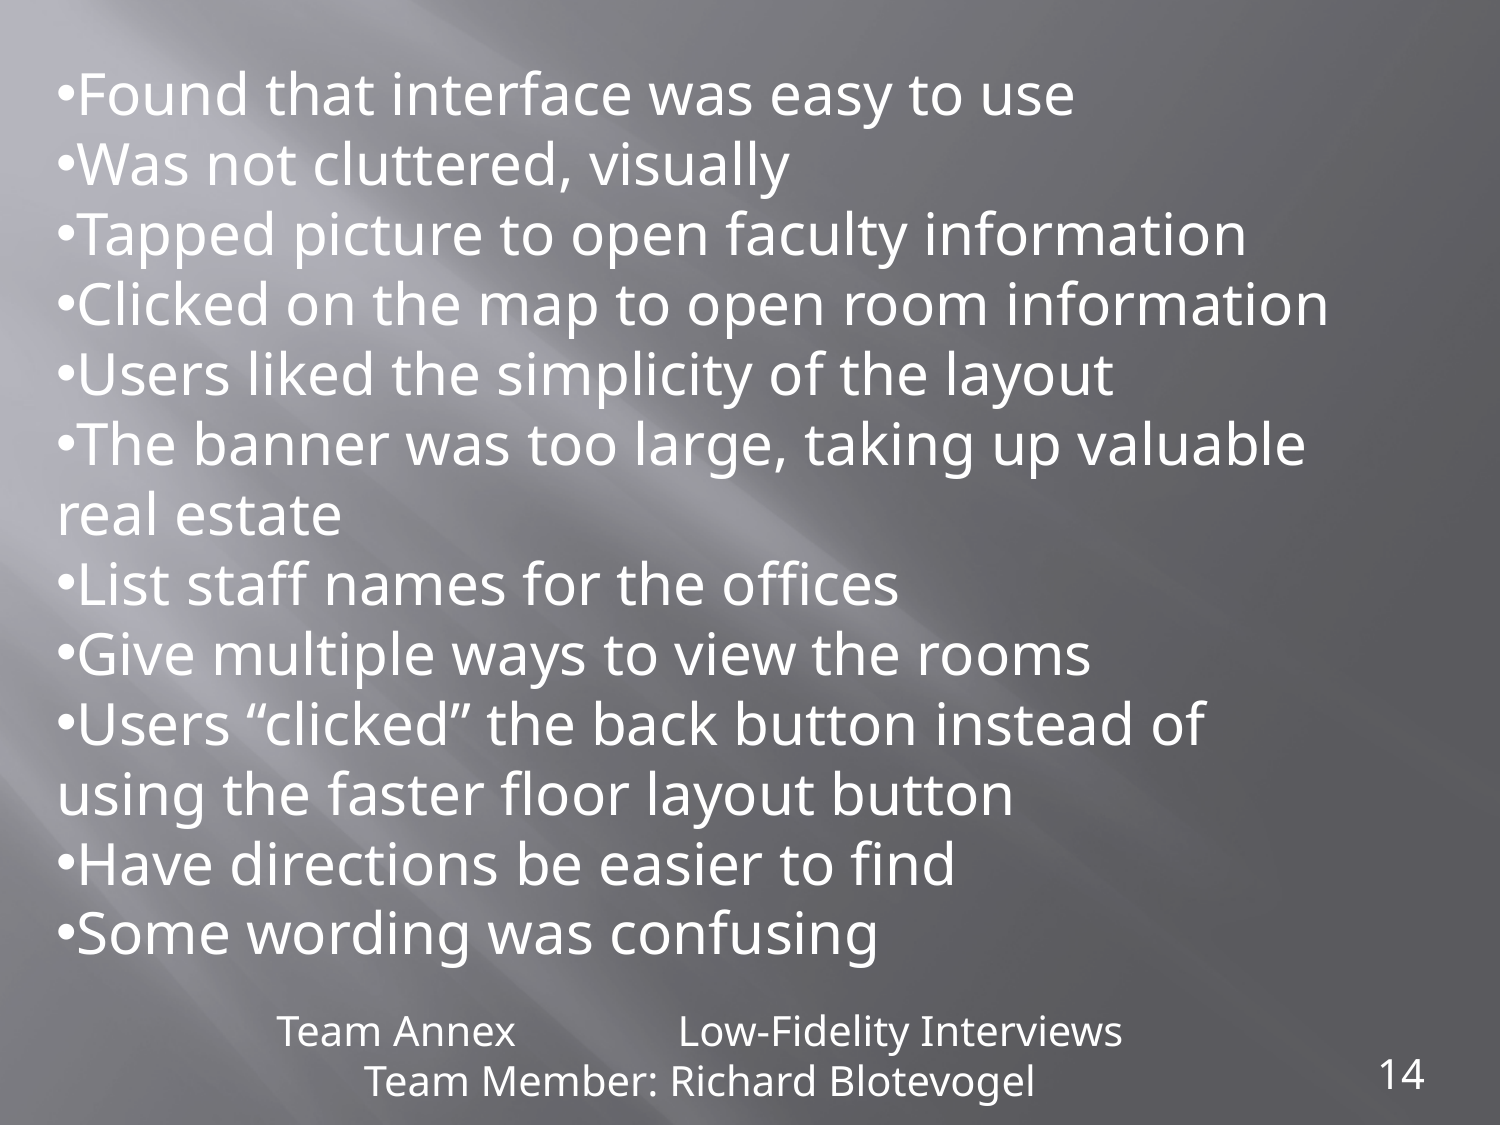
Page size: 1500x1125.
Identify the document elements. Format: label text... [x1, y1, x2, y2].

text_box Found that interface was easy to use Was not cluttered, visually Tapped picture to open faculty information Clicked on the map to open room information Users liked the simplicity of the layout The banner was too large, taking up valuable real estate List staff names for the offices Give multiple ways to view the rooms Users “clicked” the back button instead of using the faster floor layout button Have directions be easier to find Some wording was confusing [41, 49, 1354, 1115]
slide_number 14 [1354, 1052, 1425, 1113]
